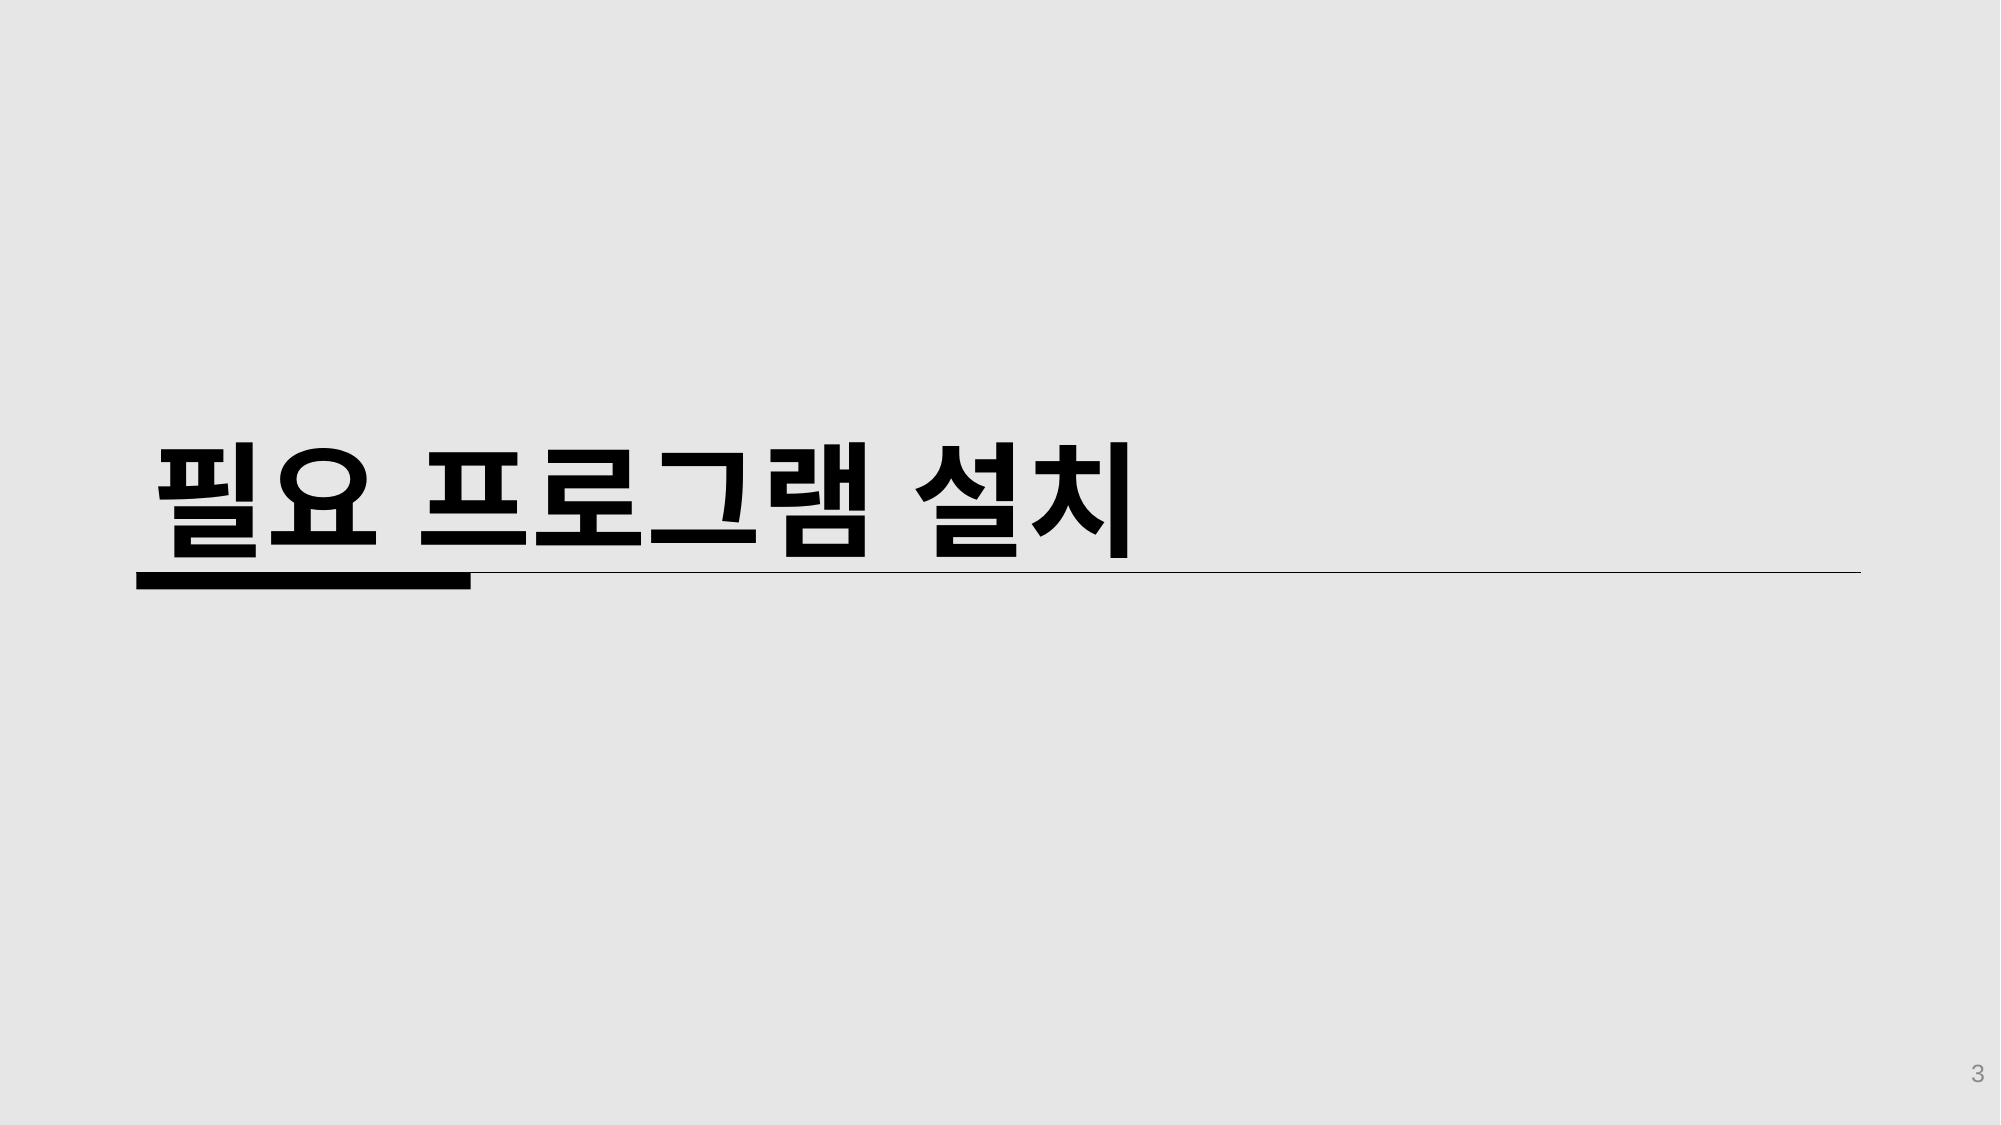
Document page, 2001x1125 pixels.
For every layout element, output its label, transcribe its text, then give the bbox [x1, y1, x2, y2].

slide_number 3 [1550, 1042, 2000, 1103]
title 필요 프로그램 설치 [136, 404, 1862, 582]
